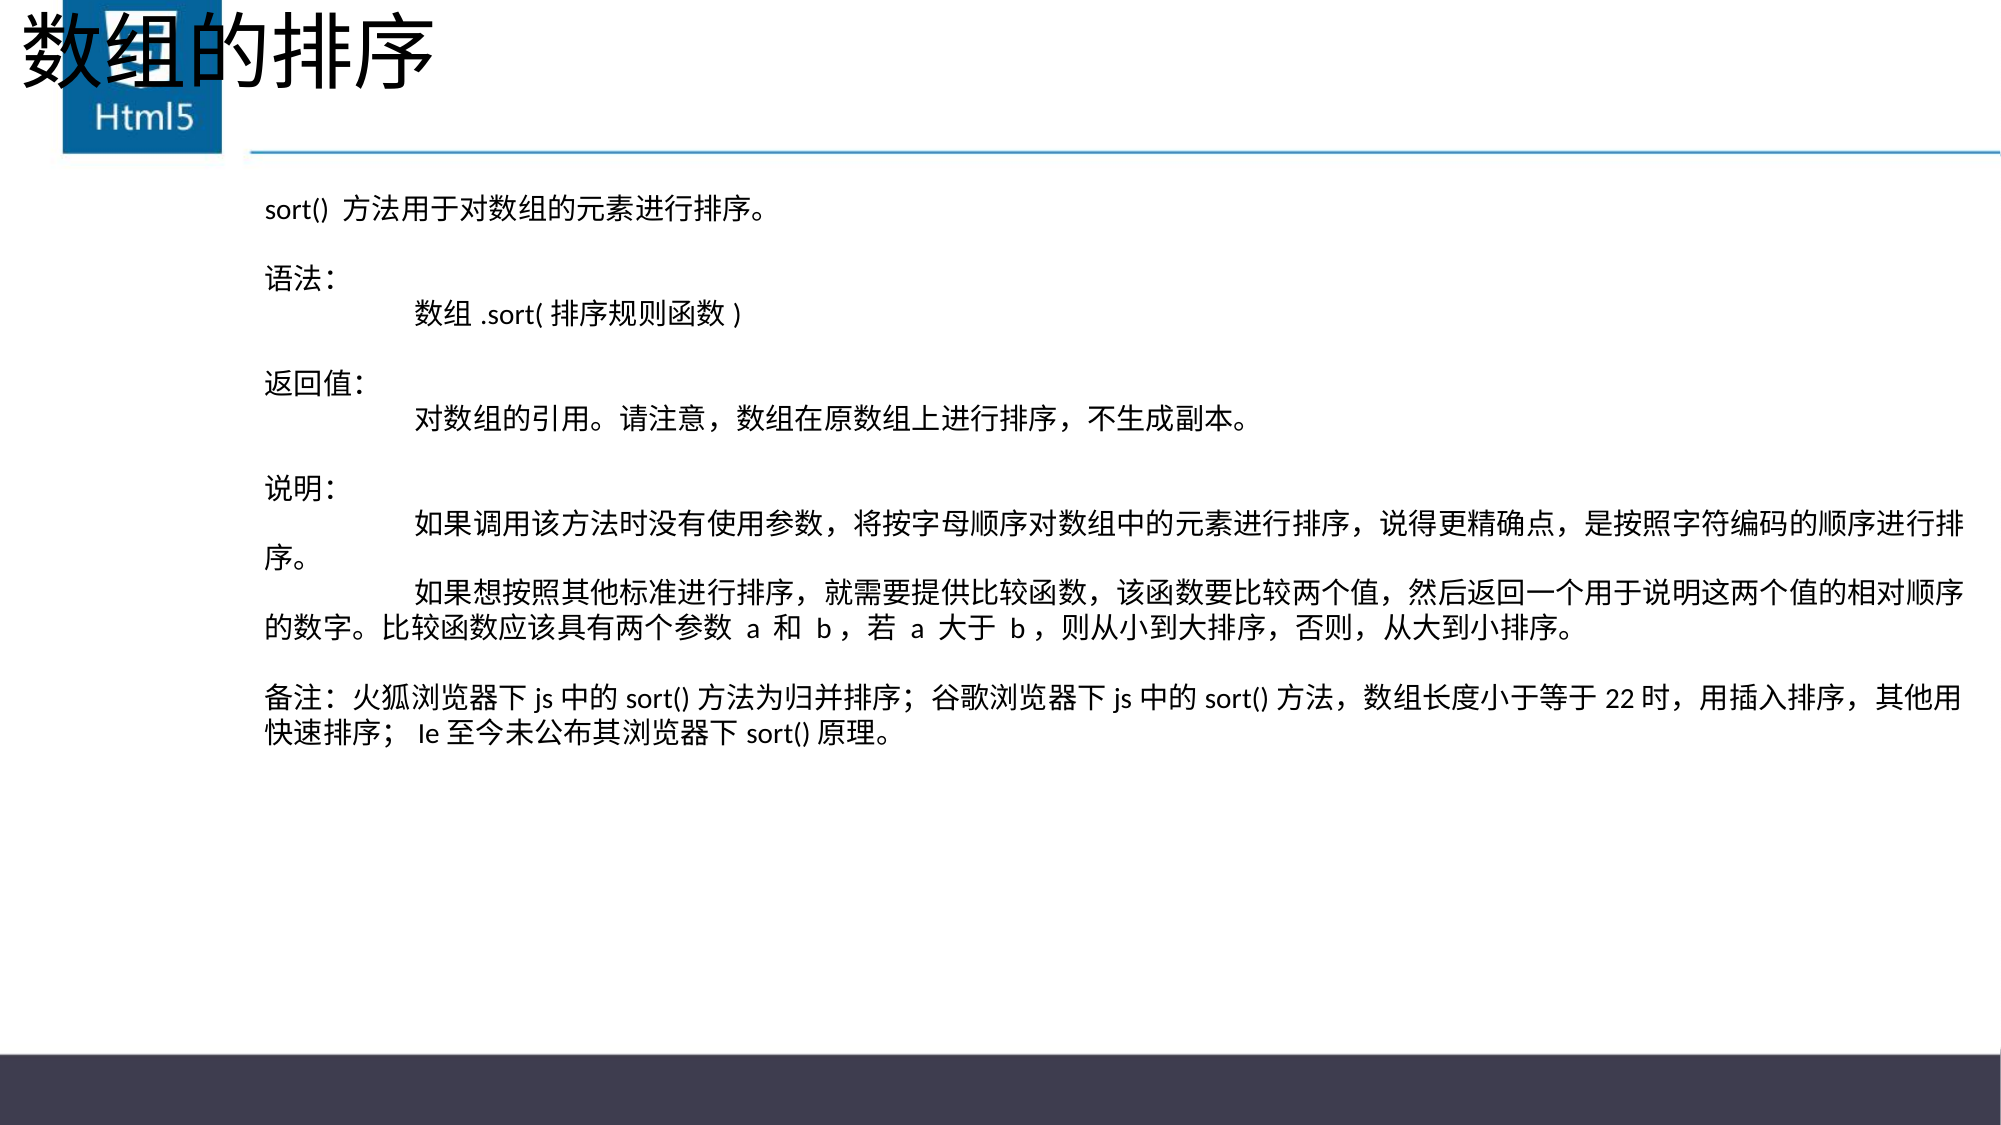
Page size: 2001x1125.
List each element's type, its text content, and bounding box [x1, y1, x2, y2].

picture [0, 0, 2001, 1125]
list sort() 方法用于对数组的元素进行排序。 语法： 数组.sort(排序规则函数) 返回值： 对数组的引用。请注意，数组在原数组上进行排序，不生成副本。 说明： 如果调用该方法时没有使用参数，将按字母顺序对数组中的元素进行排序，说得更精确点，是按照字符编码的顺序进行排序。 如果想按照其他标准进行排序，就需要提供比较函数，该函数要比较两个值，然后返回一个用于说明这两个值的相对顺序的数字。比较函数应该具有两个参数 a 和 b，若 a 大于 b，则从小到大排序，否则，从大到小排序。 备注：火狐浏览器下js中的sort()方法为归并排序；谷歌浏览器下js中的sort()方法，数组长度小于等于22时，用插入排序，其他用快速排序；Ie至今未公布其浏览器下sort()原理。 [249, 182, 1982, 1026]
title 数组的排序 [6, 3, 1997, 152]
